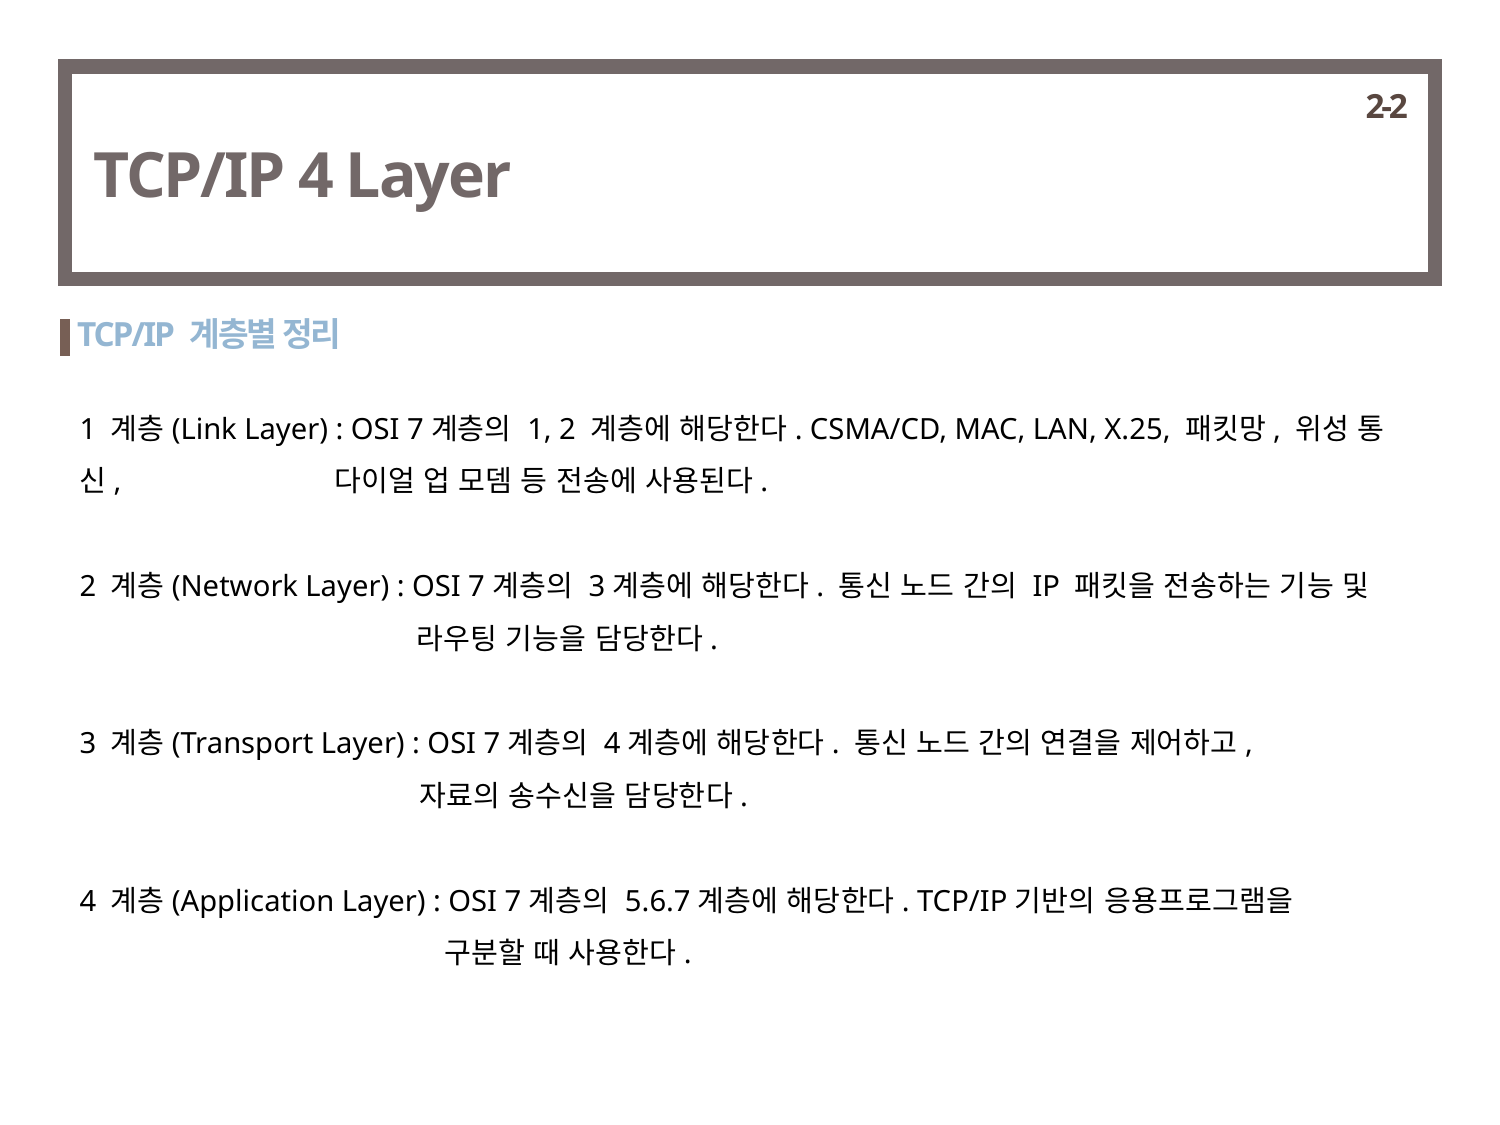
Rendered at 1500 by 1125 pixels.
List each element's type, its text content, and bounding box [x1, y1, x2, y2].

text_box 1 계층(Link Layer) : OSI 7계층의 1, 2 계층에 해당한다. CSMA/CD, MAC, LAN, X.25, 패킷망, 위성 통신, 다이얼 업 모뎀 등 전송에 사용된다. 2 계층(Network Layer) : OSI 7계층의 3계층에 해당한다. 통신 노드 간의 IP 패킷을 전송하는 기능 및 라우팅 기능을 담당한다. 3 계층(Transport Layer) : OSI 7계층의 4계층에 해당한다. 통신 노드 간의 연결을 제어하고, 자료의 송수신을 담당한다. 4 계층(Application Layer) : OSI 7계층의 5.6.7계층에 해당한다. TCP/IP기반의 응용프로그램을 구분할 때 사용한다. [64, 385, 1436, 977]
text_box [63, 64, 1437, 281]
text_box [64, 305, 349, 362]
text_box TCP/IP 4 Layer [78, 135, 1154, 211]
text_box 2-2 [1153, 78, 1424, 153]
